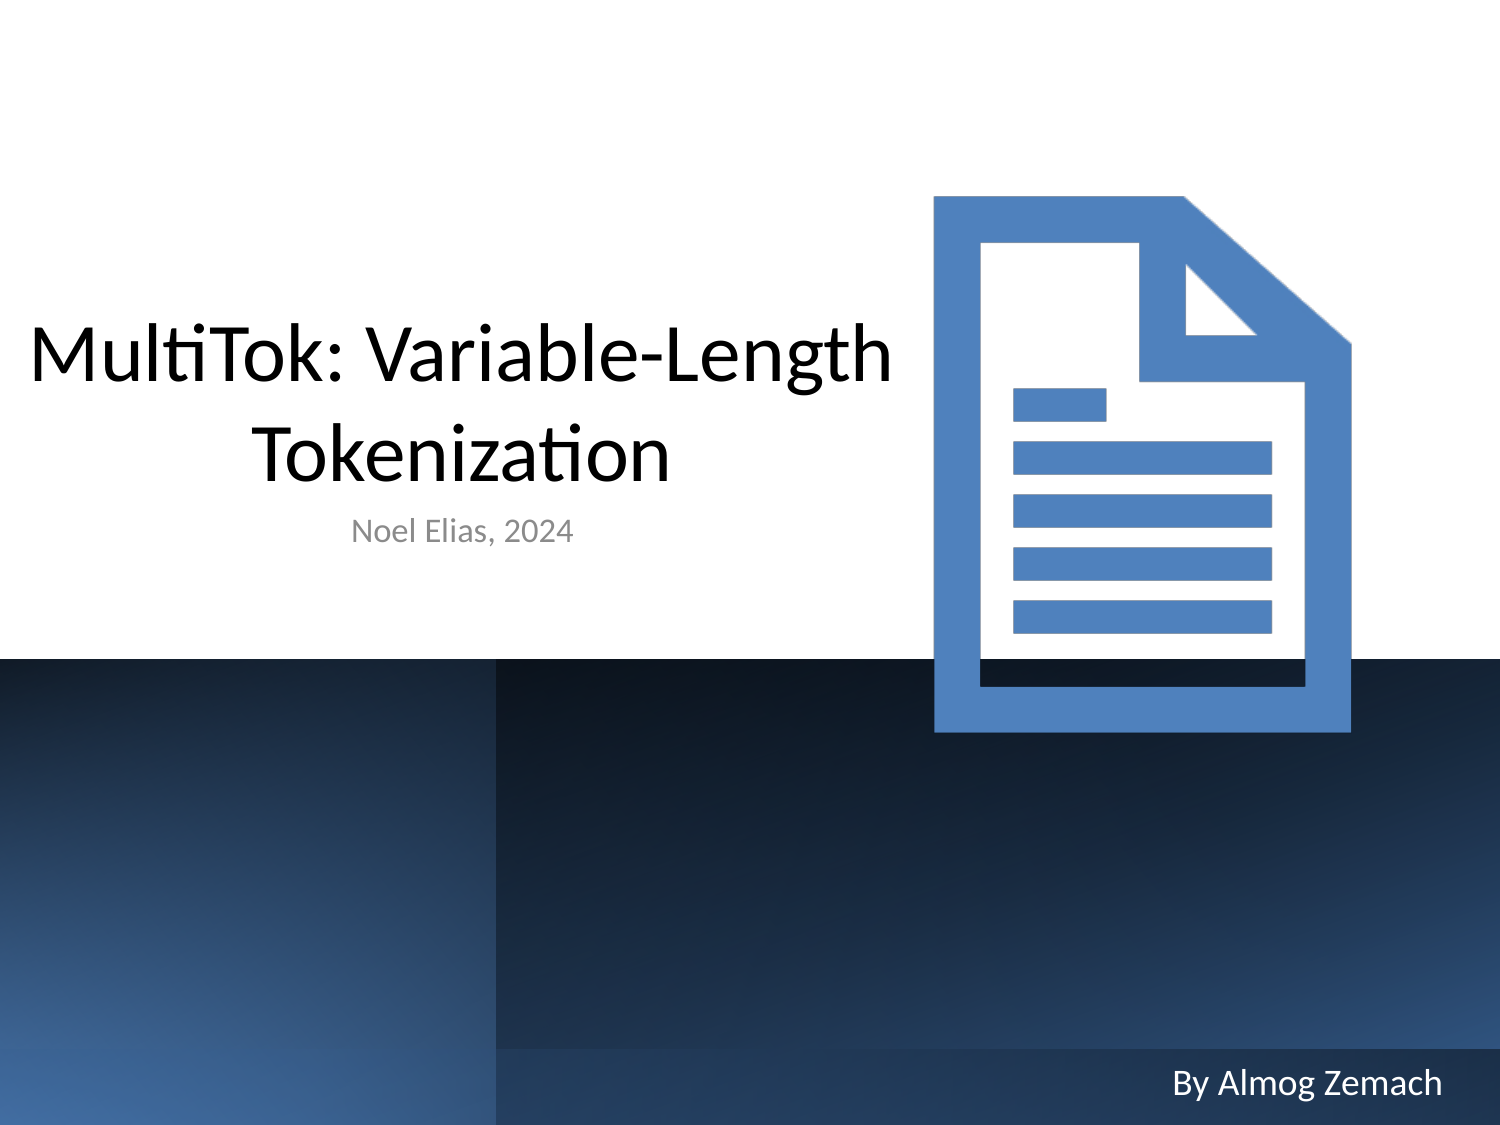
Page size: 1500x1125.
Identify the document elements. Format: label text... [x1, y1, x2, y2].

text_box [0, 658, 1500, 1048]
text_box By Almog Zemach [1157, 1050, 1459, 1111]
title MultiTok: Variable-Length Tokenization [0, 246, 819, 506]
picture [824, 147, 1461, 783]
subtitle Noel Elias, 2024 [282, 500, 643, 558]
text_box [0, 0, 1500, 658]
text_box [0, 1048, 1500, 1125]
